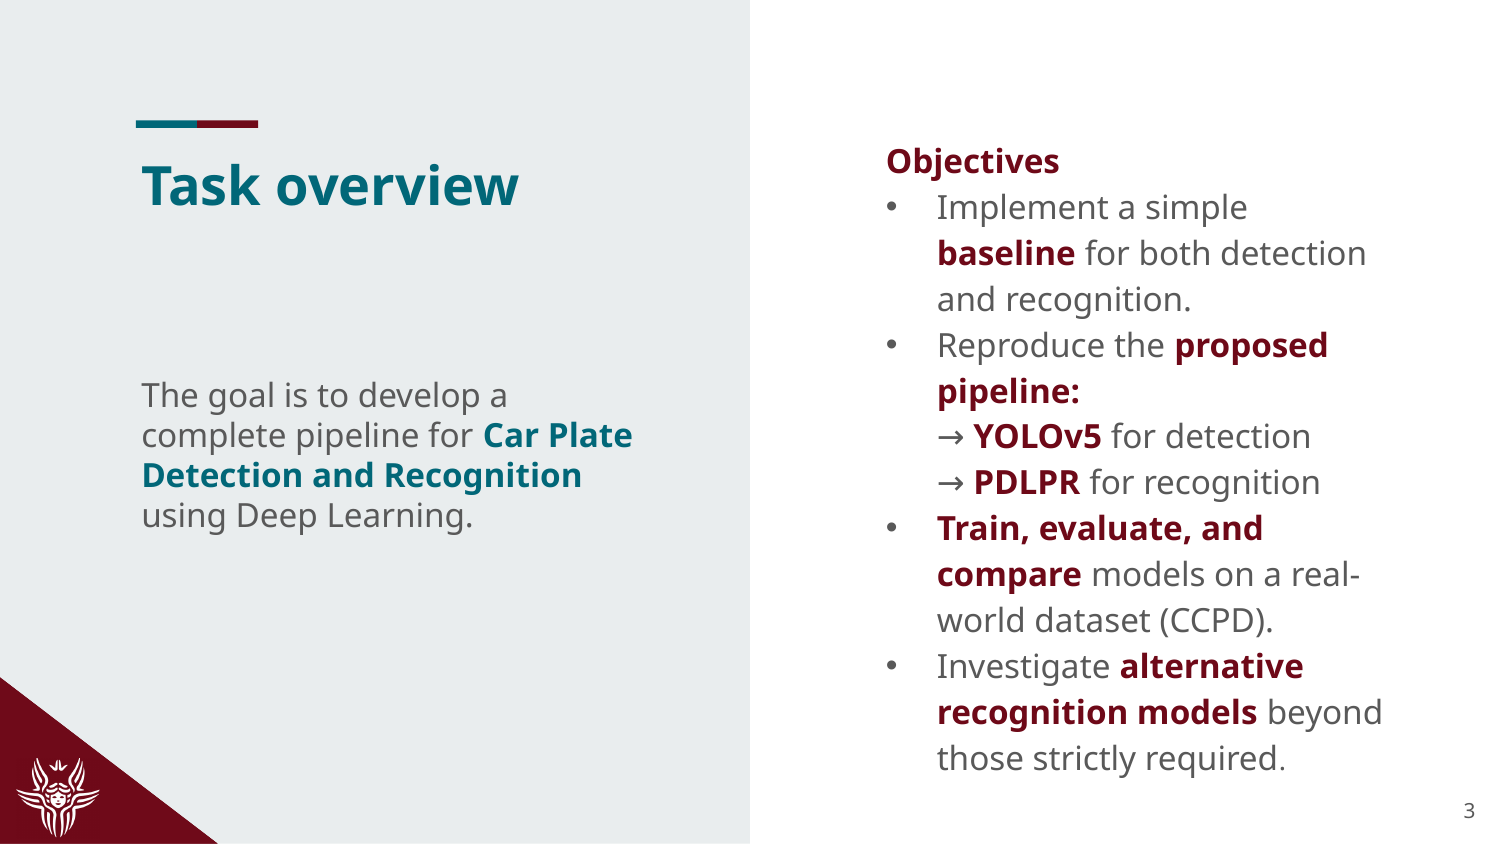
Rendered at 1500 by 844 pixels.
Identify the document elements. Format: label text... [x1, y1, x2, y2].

title Task overview [126, 136, 668, 359]
list Objectives Implement a simple baseline for both detection and recognition. Reproduce the proposed pipeline: → YOLOv5 for detection → PDLPR for recognition Train, evaluate, and compare models on a real-world dataset (CCPD). Investigate alternative recognition models beyond those strictly required. [846, 119, 1401, 812]
slide_number 3 [1400, 779, 1491, 844]
subtitle The goal is to develop a complete pipeline for Car Plate Detection and Recognition using Deep Learning. [126, 359, 668, 755]
picture [16, 758, 100, 839]
